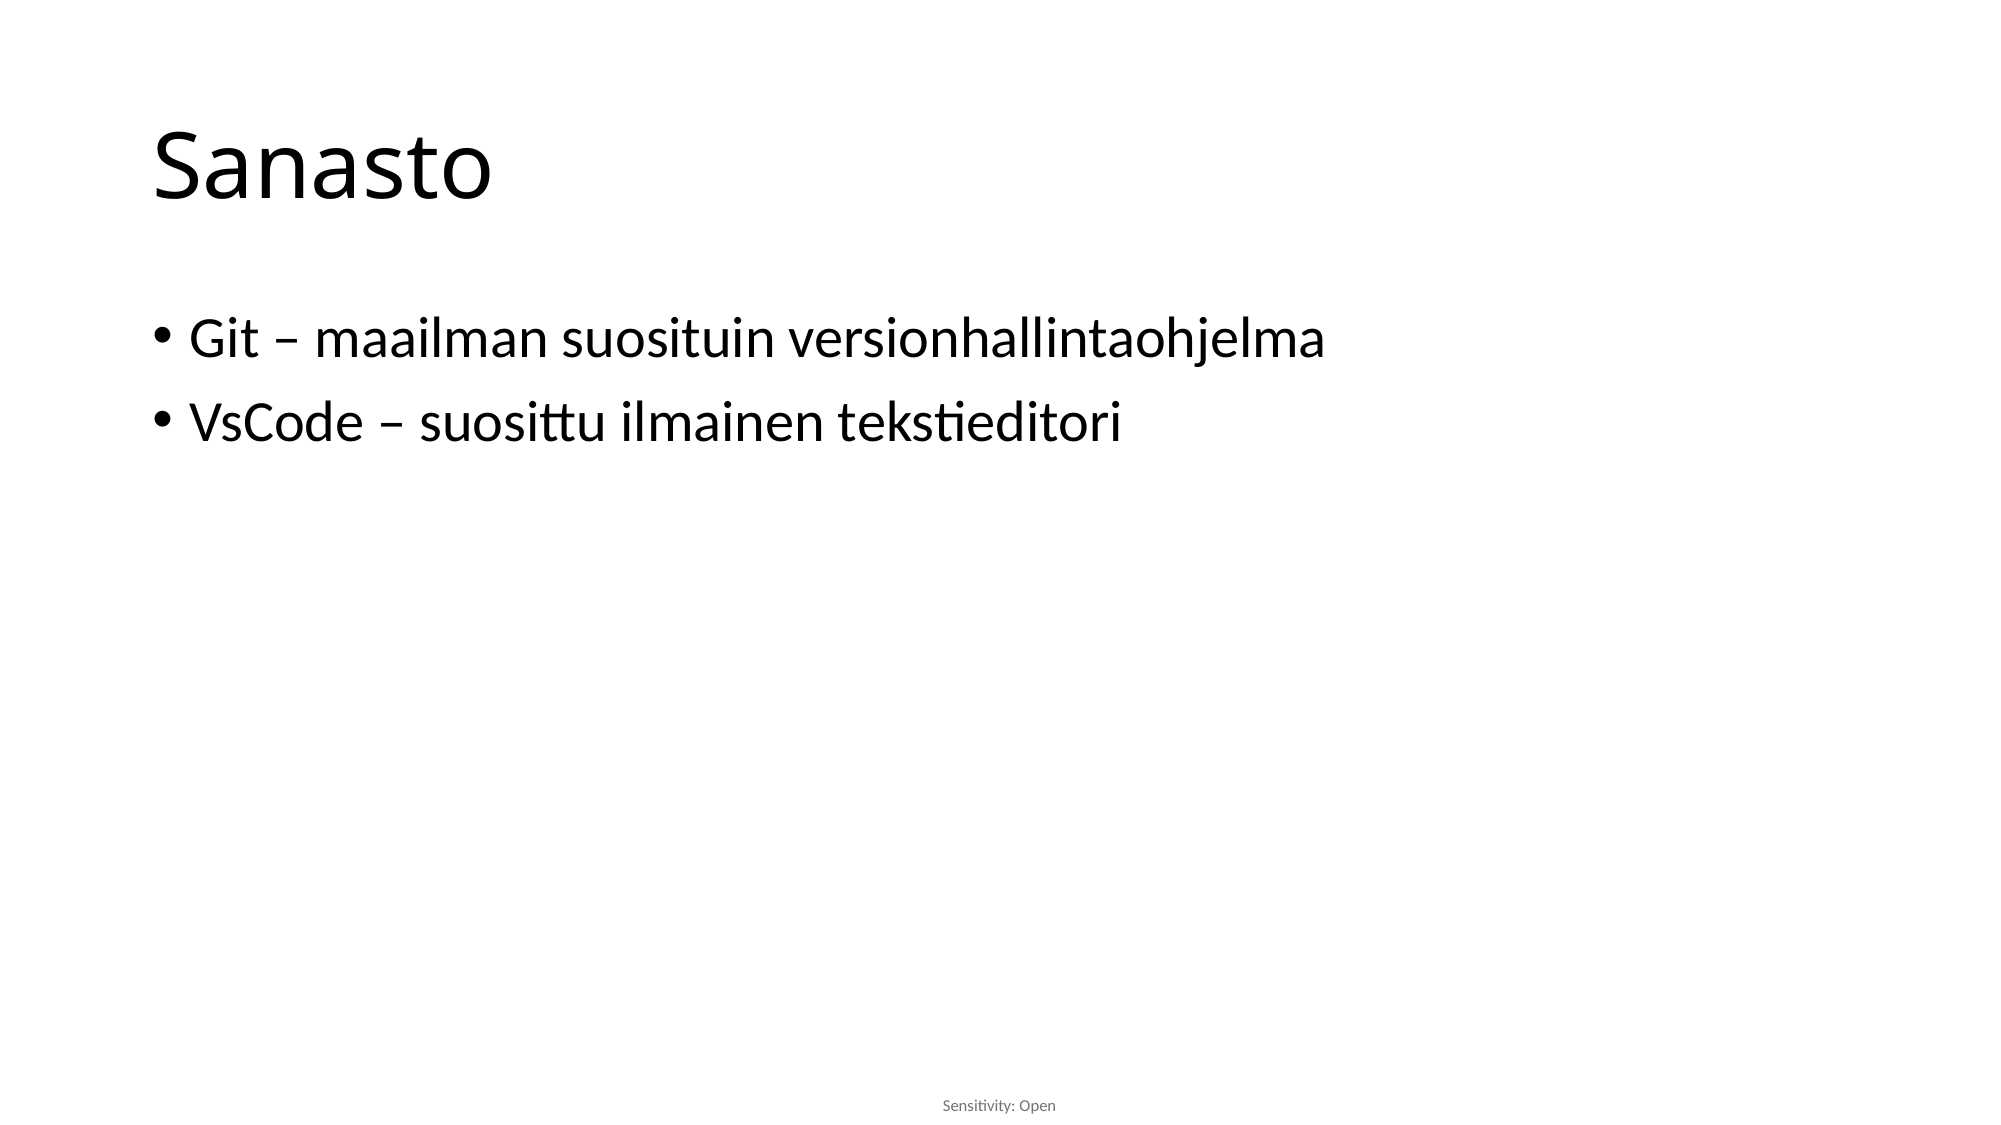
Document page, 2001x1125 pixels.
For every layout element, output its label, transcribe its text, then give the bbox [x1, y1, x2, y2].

title Sanasto [137, 59, 1863, 278]
list Git – maailman suosituin versionhallintaohjelma VsCode – suosittu ilmainen tekstieditori [137, 299, 1863, 1014]
